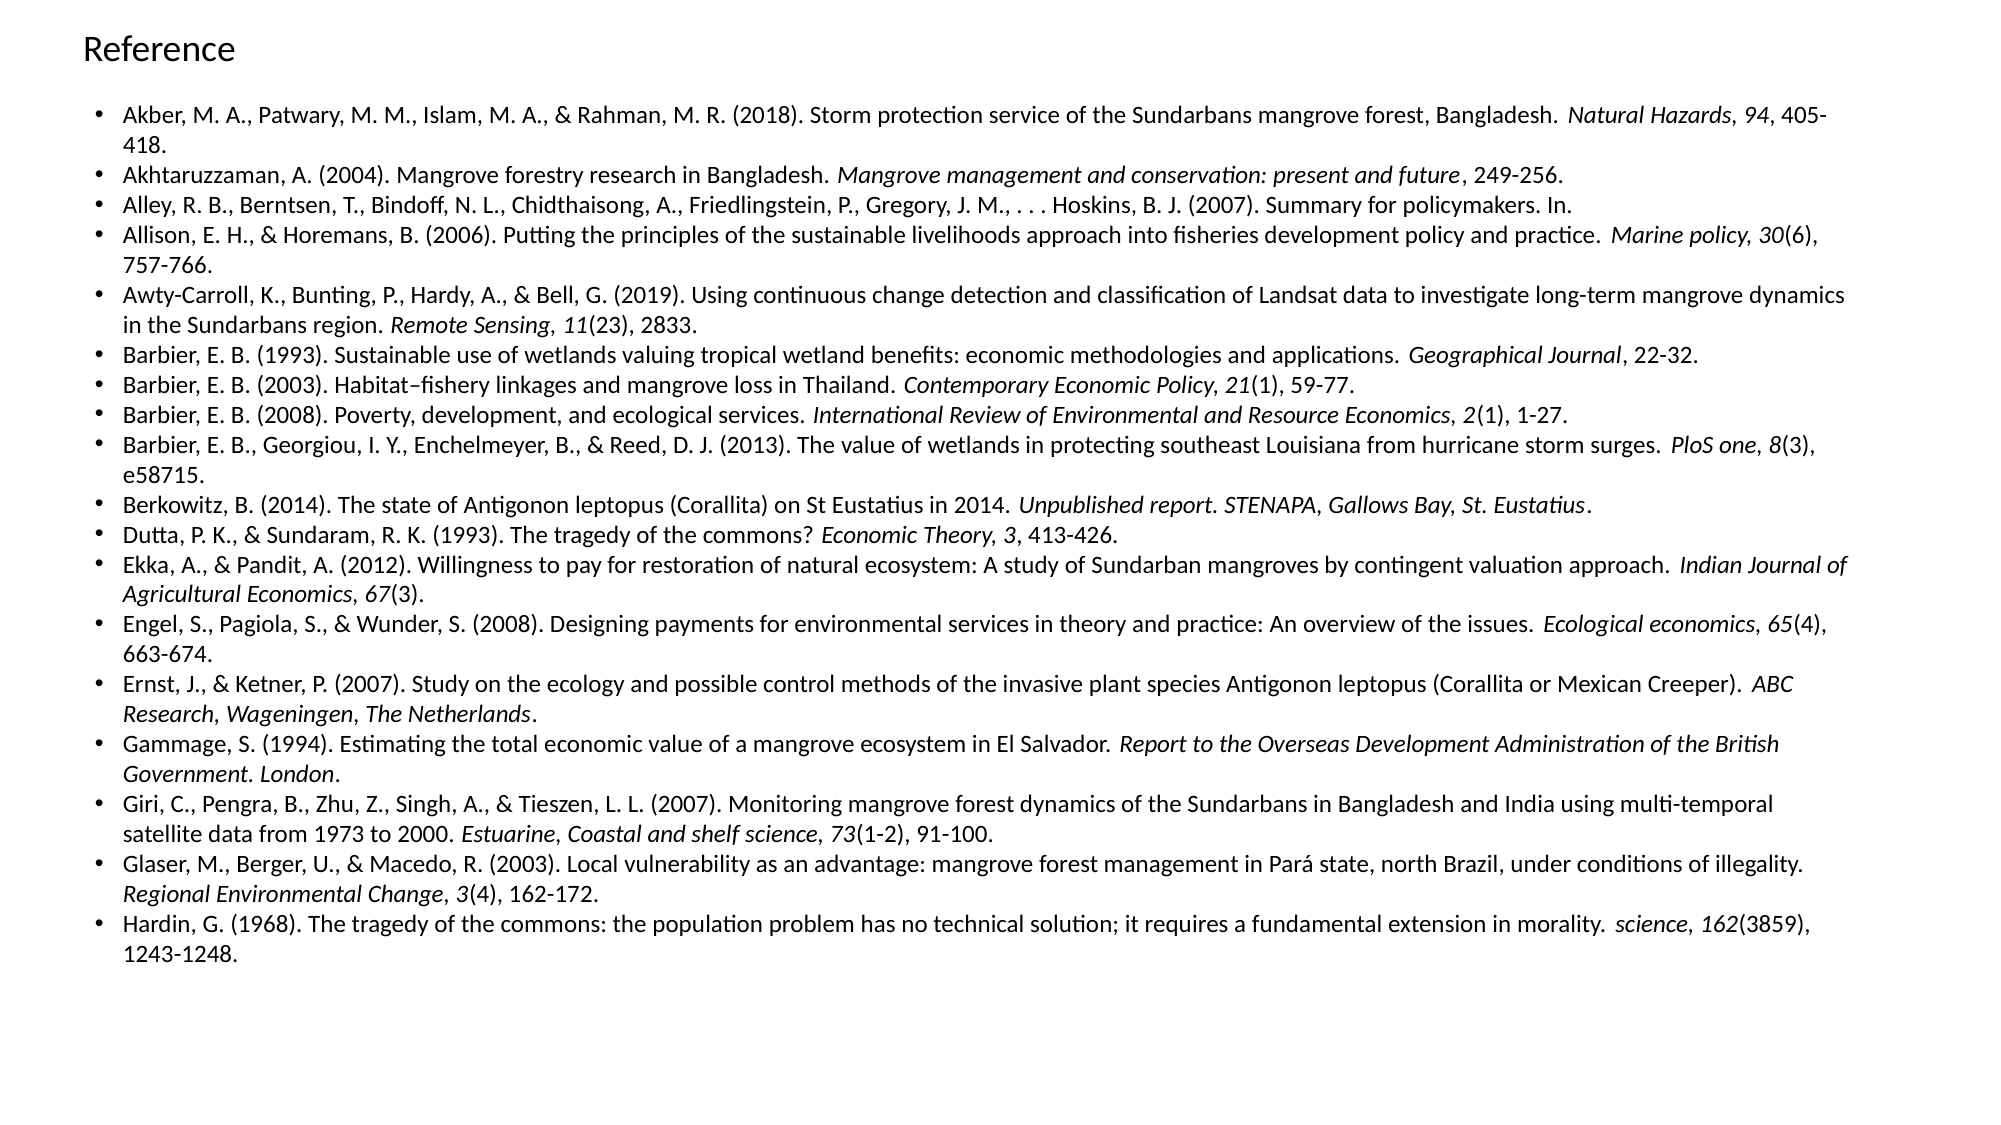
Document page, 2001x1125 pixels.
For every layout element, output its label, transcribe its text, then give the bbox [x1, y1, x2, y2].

text_box Akber, M. A., Patwary, M. M., Islam, M. A., & Rahman, M. R. (2018). Storm protection service of the Sundarbans mangrove forest, Bangladesh. Natural Hazards, 94, 405-418. Akhtaruzzaman, A. (2004). Mangrove forestry research in Bangladesh. Mangrove management and conservation: present and future, 249-256. Alley, R. B., Berntsen, T., Bindoff, N. L., Chidthaisong, A., Friedlingstein, P., Gregory, J. M., . . . Hoskins, B. J. (2007). Summary for policymakers. In. Allison, E. H., & Horemans, B. (2006). Putting the principles of the sustainable livelihoods approach into fisheries development policy and practice. Marine policy, 30(6), 757-766. Awty-Carroll, K., Bunting, P., Hardy, A., & Bell, G. (2019). Using continuous change detection and classification of Landsat data to investigate long-term mangrove dynamics in the Sundarbans region. Remote Sensing, 11(23), 2833. Barbier, E. B. (1993). Sustainable use of wetlands valuing tropical wetland benefits: economic methodologies and applications. Geographical Journal, 22-32. Barbier, E. B. (2003). Habitat–fishery linkages and mangrove loss in Thailand. Contemporary Economic Policy, 21(1), 59-77. Barbier, E. B. (2008). Poverty, development, and ecological services. International Review of Environmental and Resource Economics, 2(1), 1-27. Barbier, E. B., Georgiou, I. Y., Enchelmeyer, B., & Reed, D. J. (2013). The value of wetlands in protecting southeast Louisiana from hurricane storm surges. PloS one, 8(3), e58715. Berkowitz, B. (2014). The state of Antigonon leptopus (Corallita) on St Eustatius in 2014. Unpublished report. STENAPA, Gallows Bay, St. Eustatius. Dutta, P. K., & Sundaram, R. K. (1993). The tragedy of the commons? Economic Theory, 3, 413-426. Ekka, A., & Pandit, A. (2012). Willingness to pay for restoration of natural ecosystem: A study of Sundarban mangroves by contingent valuation approach. Indian Journal of Agricultural Economics, 67(3). Engel, S., Pagiola, S., & Wunder, S. (2008). Designing payments for environmental services in theory and practice: An overview of the issues. Ecological economics, 65(4), 663-674. Ernst, J., & Ketner, P. (2007). Study on the ecology and possible control methods of the invasive plant species Antigonon leptopus (Corallita or Mexican Creeper). ABC Research, Wageningen, The Netherlands. Gammage, S. (1994). Estimating the total economic value of a mangrove ecosystem in El Salvador. Report to the Overseas Development Administration of the British Government. London. Giri, C., Pengra, B., Zhu, Z., Singh, A., & Tieszen, L. L. (2007). Monitoring mangrove forest dynamics of the Sundarbans in Bangladesh and India using multi-temporal satellite data from 1973 to 2000. Estuarine, Coastal and shelf science, 73(1-2), 91-100. Glaser, M., Berger, U., & Macedo, R. (2003). Local vulnerability as an advantage: mangrove forest management in Pará state, north Brazil, under conditions of illegality. Regional Environmental Change, 3(4), 162-172. Hardin, G. (1968). The tragedy of the commons: the population problem has no technical solution; it requires a fundamental extension in morality. science, 162(3859), 1243-1248. [80, 91, 1870, 1005]
text_box Reference [68, 16, 740, 77]
